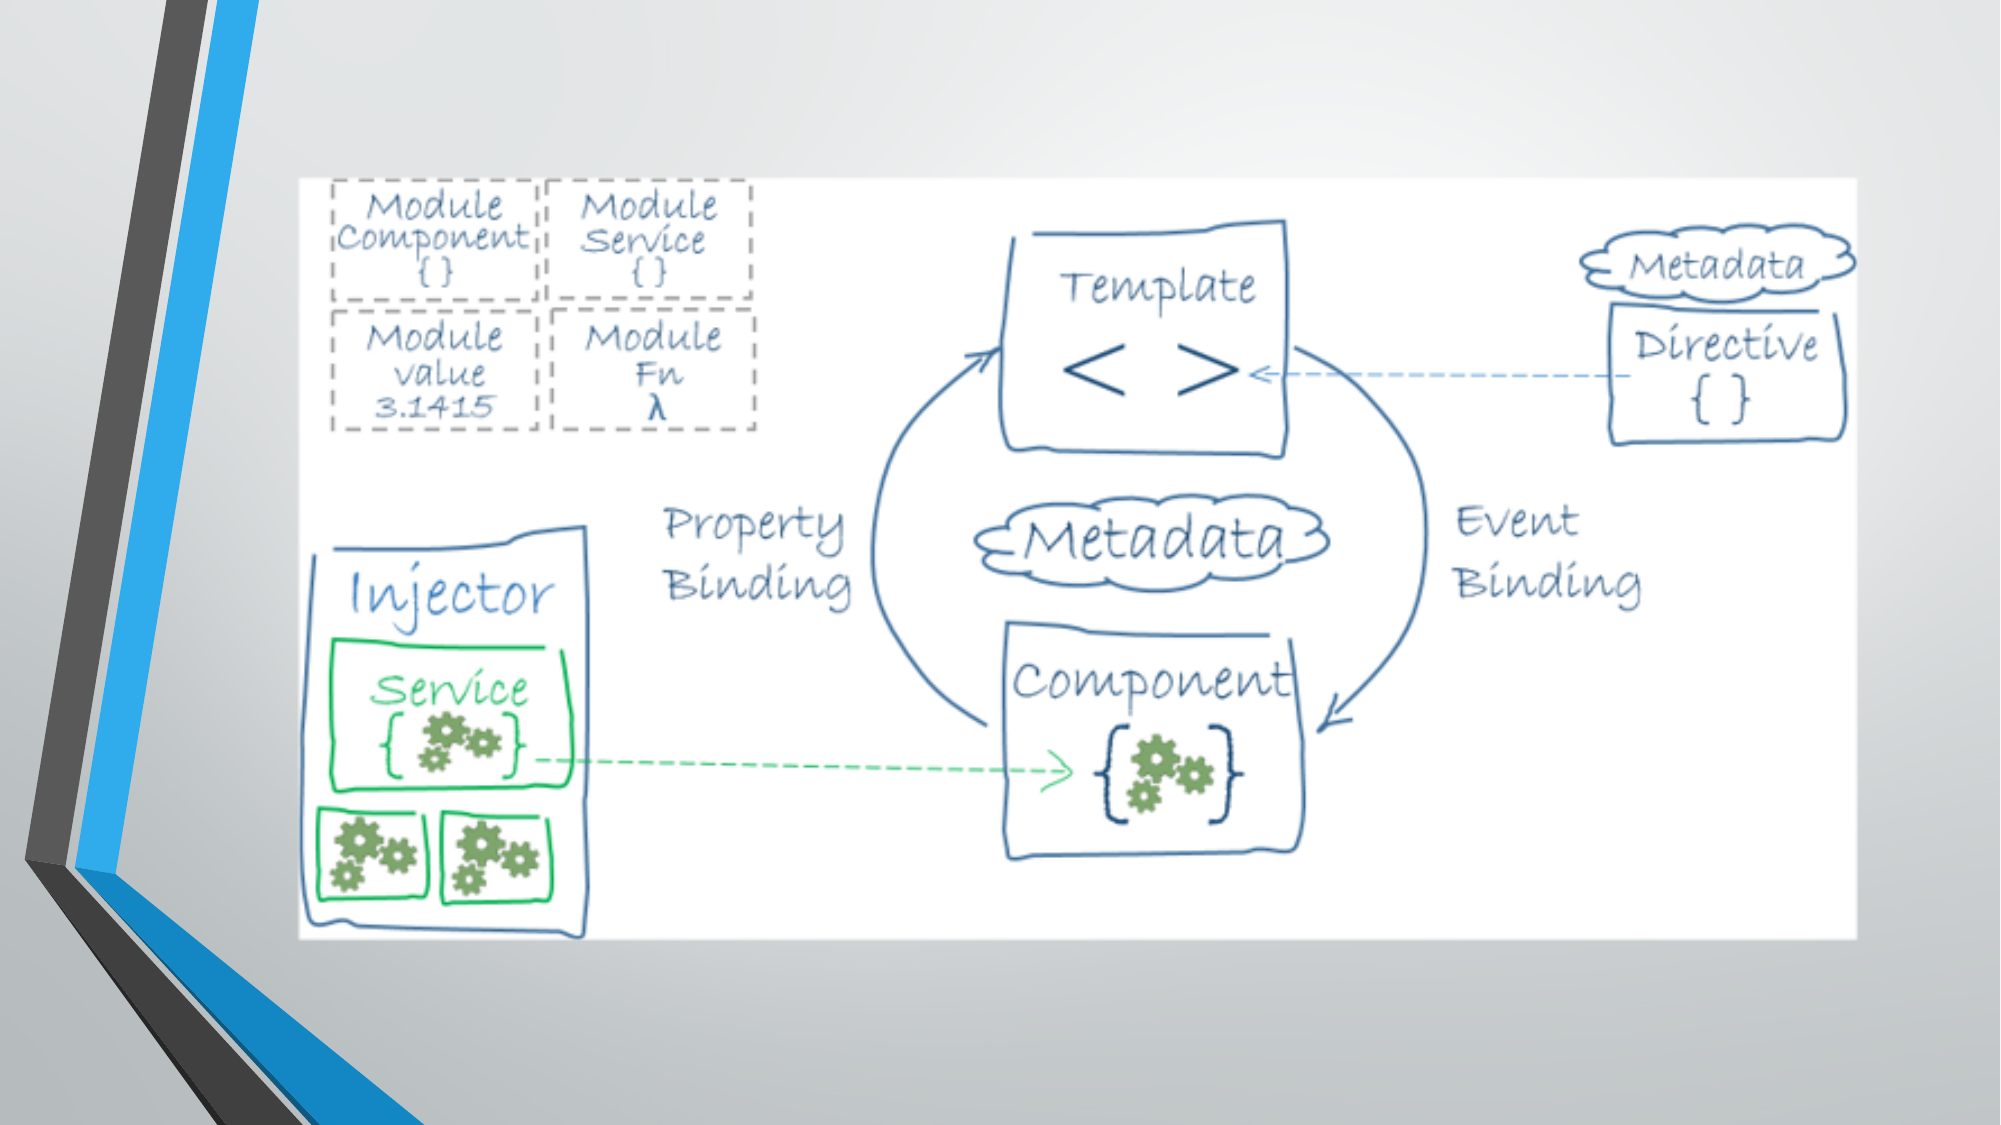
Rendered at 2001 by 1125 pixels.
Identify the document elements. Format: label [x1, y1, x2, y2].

list [294, 160, 1865, 960]
